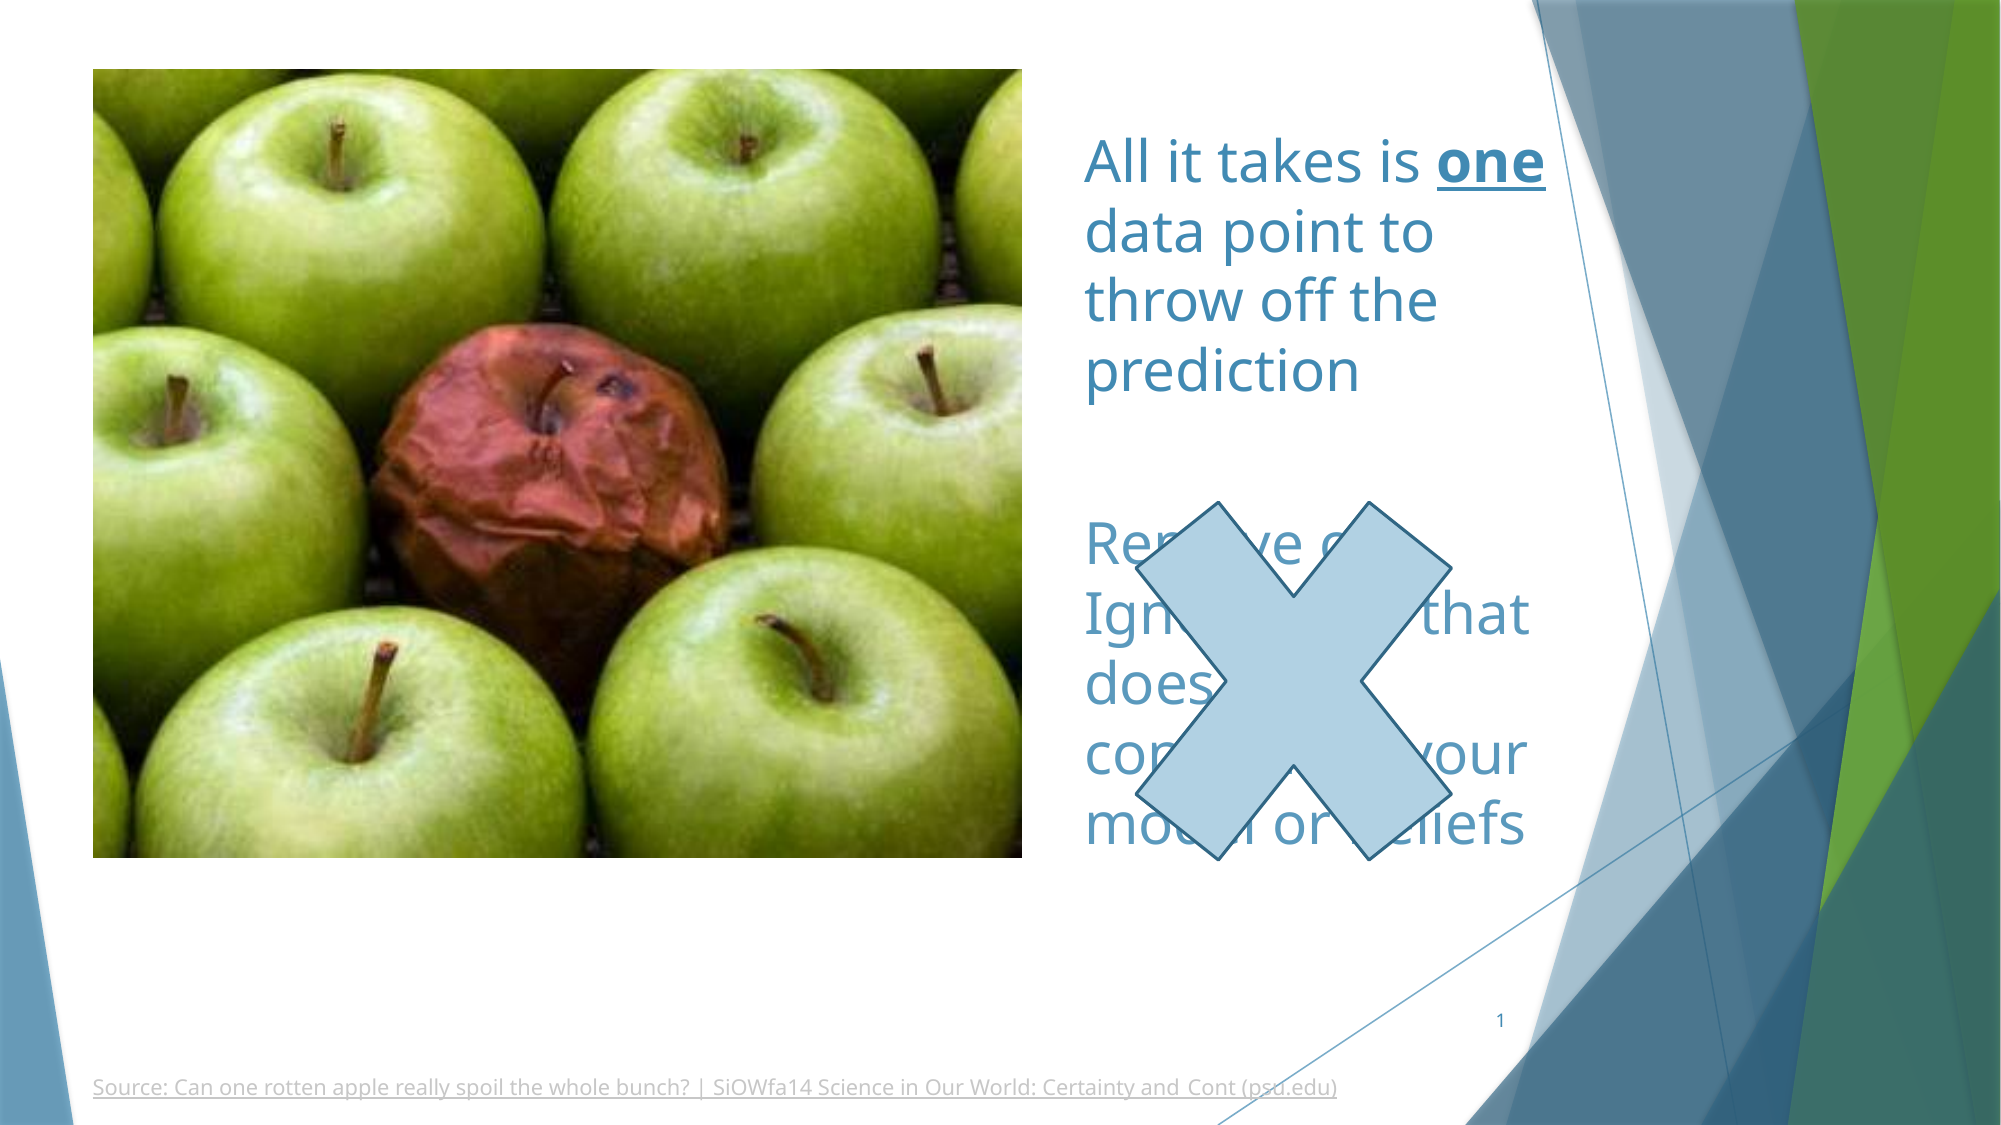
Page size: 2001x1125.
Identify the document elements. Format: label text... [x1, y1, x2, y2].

picture [92, 68, 1022, 859]
text_box [1134, 500, 1453, 862]
text_box All it takes is one data point to throw off the prediction [1069, 116, 1563, 411]
text_box Source: Can one rotten apple really spoil the whole bunch? | SiOWfa14 Science in Our World: Certainty and Cont (psu.edu) [77, 1066, 1802, 1111]
slide_number 1 [1409, 991, 1522, 1051]
text_box Remove or Ignore data that does not conform to your model or beliefs [1069, 498, 1578, 864]
